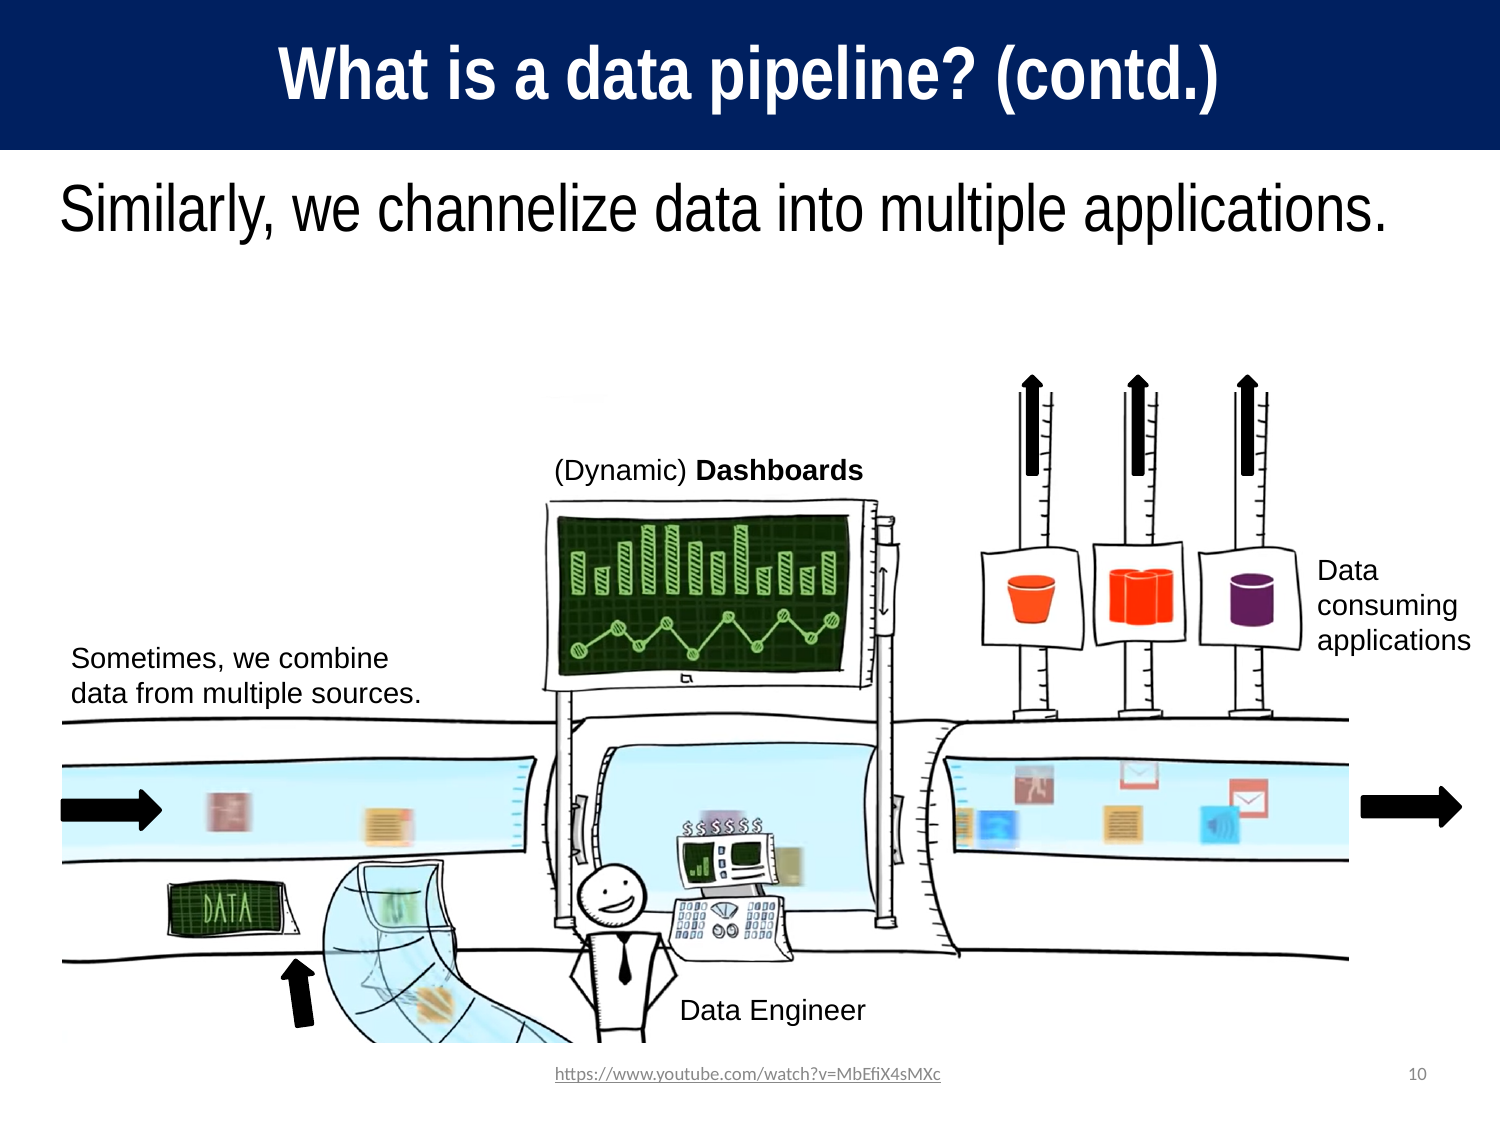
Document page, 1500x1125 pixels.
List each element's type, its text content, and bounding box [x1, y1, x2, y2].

text_box [1236, 374, 1259, 391]
footer https://www.youtube.com/watch?v=MbEfiX4sMXc [496, 1051, 1004, 1103]
slide_number 10 [1104, 1042, 1442, 1103]
list Similarly, we channelize data into multiple applications. [39, 166, 1440, 1043]
title What is a data pipeline? (contd.) [0, 0, 1500, 150]
picture [62, 392, 1349, 1043]
text_box Data consuming applications [1352, 543, 1500, 664]
text_box [1021, 374, 1043, 391]
text_box [1127, 374, 1149, 391]
text_box [1360, 785, 1463, 828]
